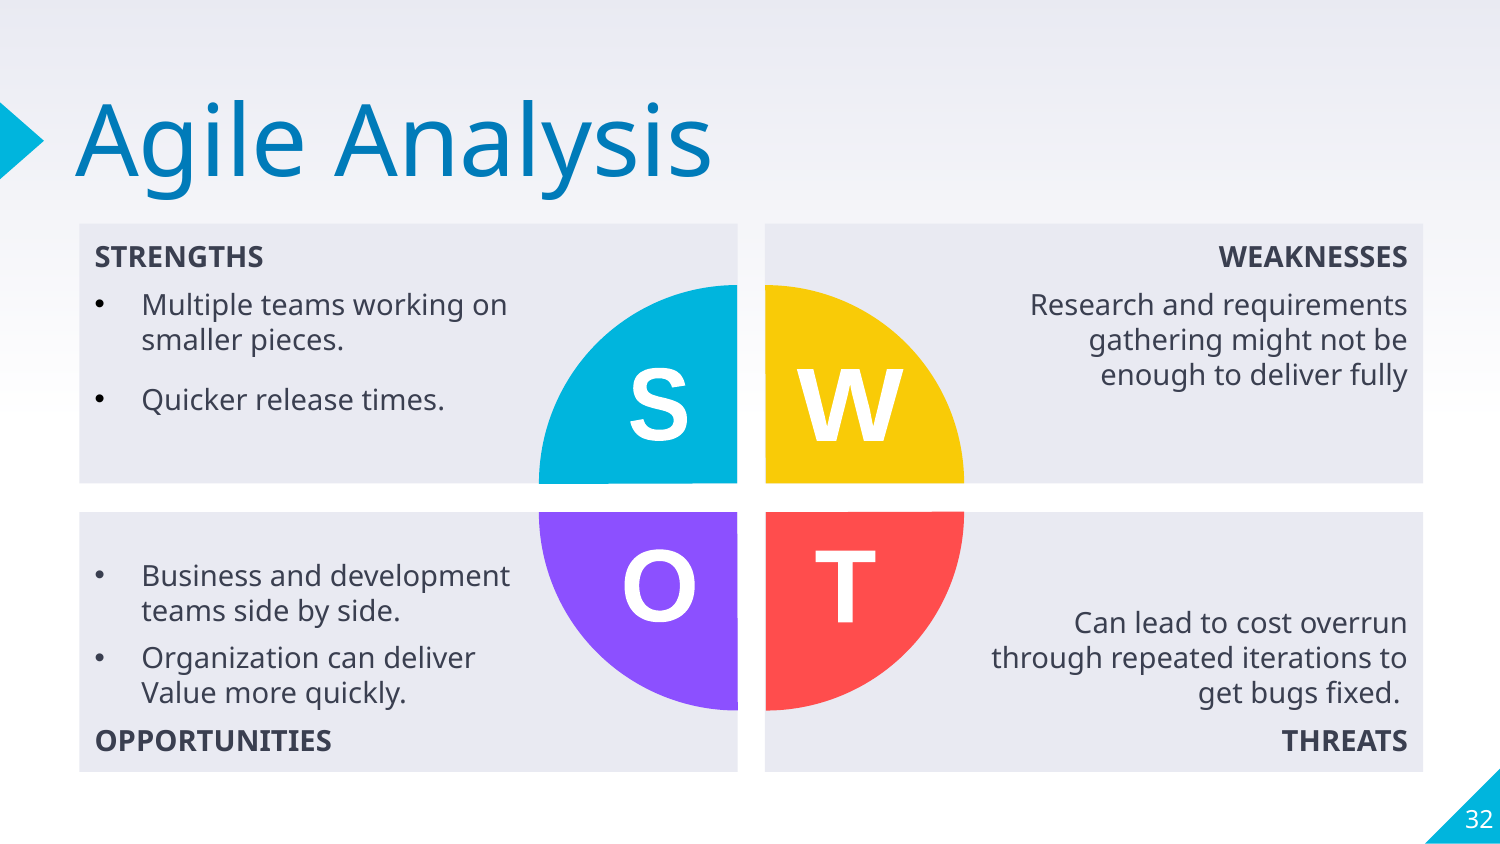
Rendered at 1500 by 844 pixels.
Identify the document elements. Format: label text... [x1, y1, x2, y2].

text_box [765, 511, 965, 711]
text_box Can lead to cost overrun through repeated iterations to get bugs fixed. THREATS [764, 512, 1424, 772]
text_box [538, 285, 738, 484]
text_box WEAKNESSES Research and requirements gathering might not be enough to deliver fully [764, 223, 1424, 484]
slide_number 32 [1418, 760, 1494, 838]
text_box STRENGTHS Multiple teams working on smaller pieces. Quicker release times. [79, 223, 738, 484]
text_box Business and development teams side by side. Organization can deliver Value more quickly. OPPORTUNITIES [79, 512, 738, 772]
text_box [765, 285, 965, 484]
title Agile Analysis [75, 99, 1001, 277]
text_box [538, 512, 738, 711]
